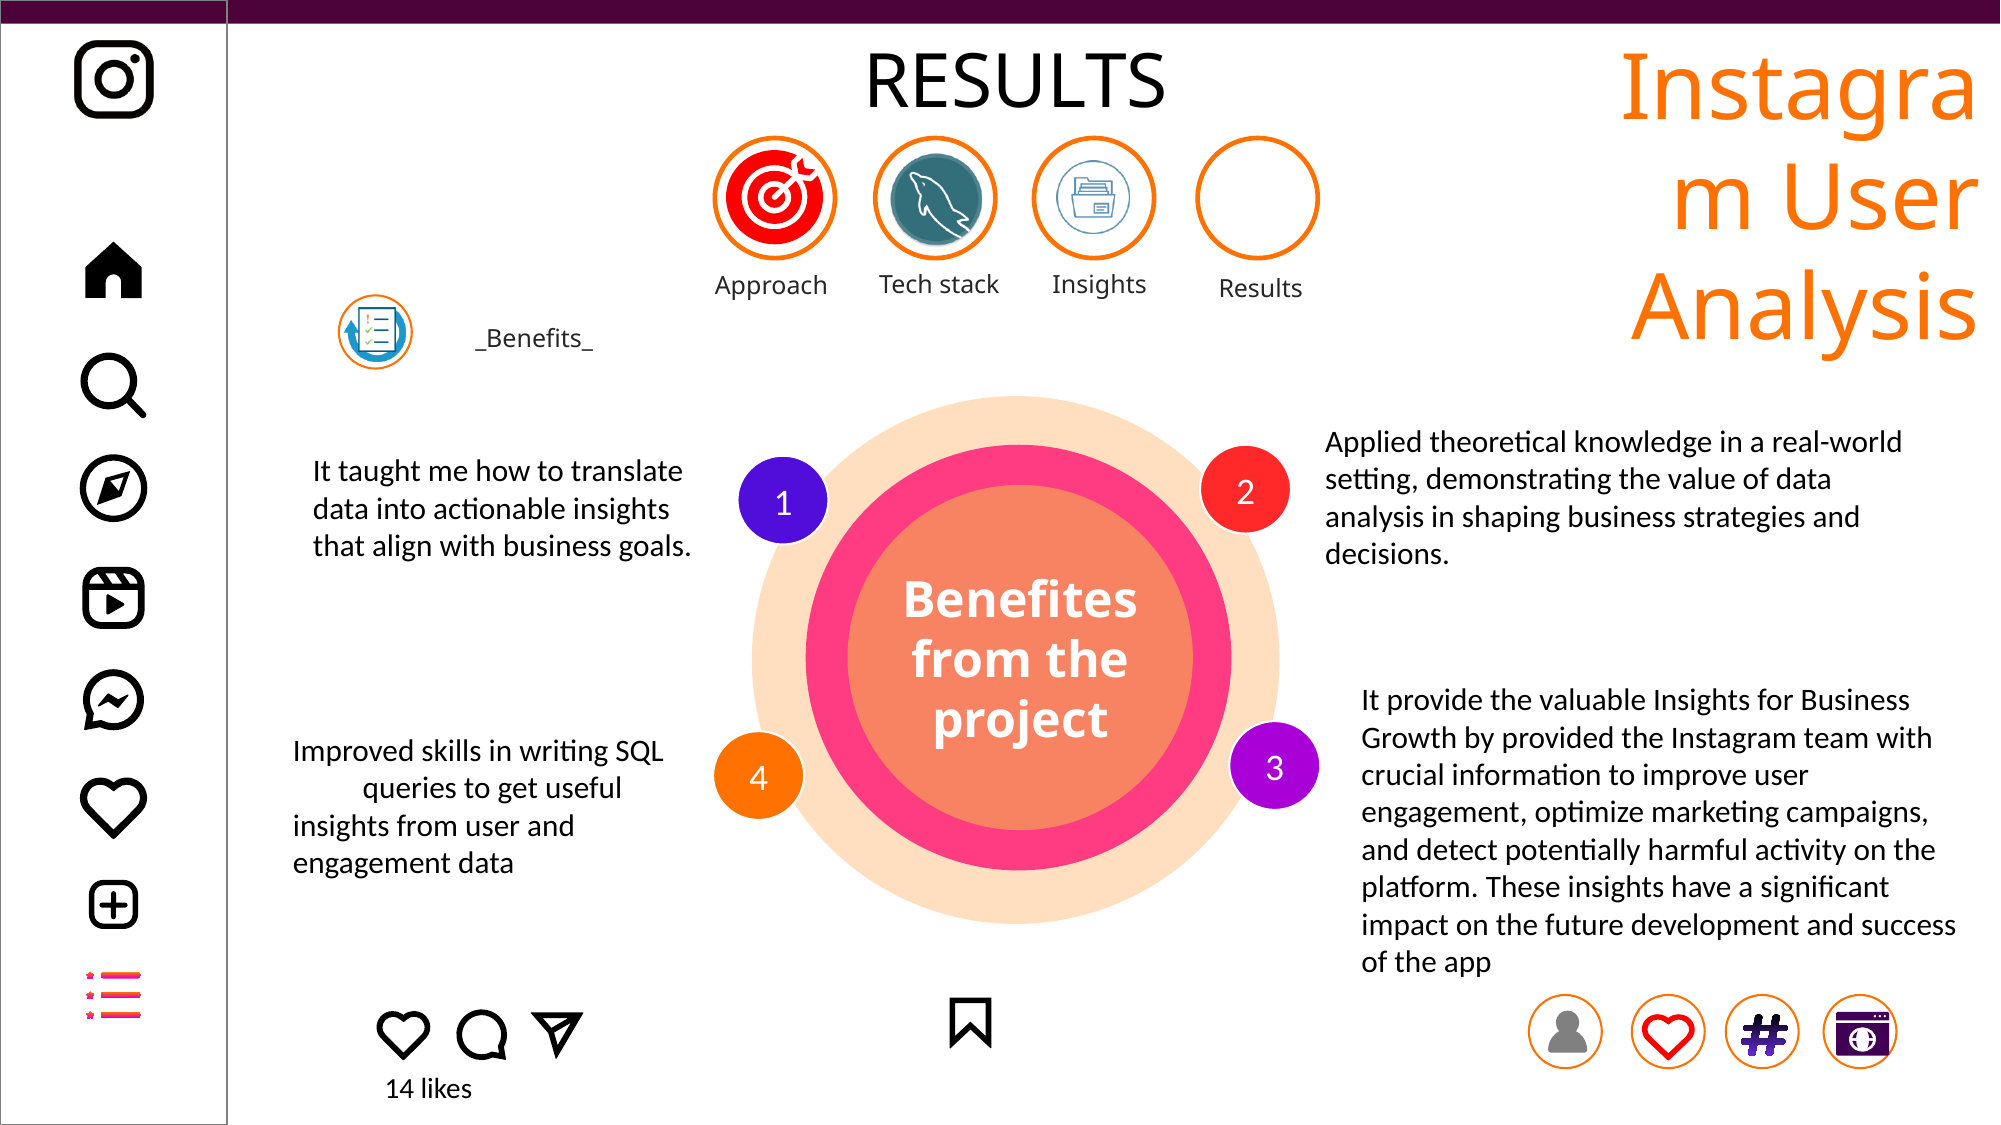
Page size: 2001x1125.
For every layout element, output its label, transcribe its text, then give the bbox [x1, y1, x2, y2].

text_box 4 [712, 730, 806, 821]
text_box Improved skills in writing SQL queries to get useful insights from user and engagement data [278, 722, 713, 888]
text_box 14 likes [369, 1062, 807, 1113]
text_box Benefites from the project [870, 615, 1171, 700]
text_box [1630, 993, 1706, 1070]
text_box [79, 777, 148, 840]
text_box [376, 1010, 431, 1061]
text_box [847, 484, 1193, 831]
text_box Results [1107, 265, 1415, 310]
text_box [901, 136, 969, 147]
text_box [1724, 993, 1800, 1070]
text_box Insights [942, 260, 1251, 306]
text_box Approach [617, 262, 926, 307]
text_box [85, 241, 142, 299]
text_box [352, 362, 398, 370]
text_box [1740, 1014, 1788, 1056]
text_box [530, 1012, 584, 1060]
text_box [456, 1009, 508, 1061]
text_box [1822, 993, 1898, 1070]
text_box [337, 312, 343, 351]
text_box It provide the valuable Insights for Business Growth by provided the Instagram team with crucial information to improve user engagement, optimize marketing campaigns, and detect potentially harmful activity on the platform. These insights have a significant impact on the future development and success of the app [1346, 672, 1974, 987]
picture [59, 25, 168, 134]
picture [343, 307, 406, 362]
text_box [347, 294, 404, 307]
text_box [805, 444, 1232, 871]
text_box [1548, 1010, 1588, 1053]
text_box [1835, 1011, 1890, 1056]
text_box [874, 164, 884, 232]
text_box [949, 997, 992, 1049]
text_box _Benefits_ [406, 314, 689, 360]
picture [884, 147, 988, 251]
text_box [1527, 993, 1603, 1070]
text_box It taught me how to translate data into actionable insights that align with business goals. [298, 443, 733, 571]
text_box 3 [1228, 720, 1322, 811]
picture [1056, 160, 1130, 234]
text_box [1032, 136, 1156, 260]
text_box Applied theoretical knowledge in a real-world setting, demonstrating the value of data analysis in shaping business strategies and decisions. [1310, 413, 1924, 579]
text_box [1641, 1014, 1695, 1061]
text_box Tech stack [785, 260, 942, 306]
text_box [751, 396, 1280, 924]
text_box [737, 136, 813, 150]
text_box [829, 169, 837, 227]
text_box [79, 454, 148, 523]
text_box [88, 879, 139, 929]
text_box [721, 150, 829, 245]
text_box [904, 251, 966, 260]
text_box [1196, 136, 1319, 260]
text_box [82, 669, 145, 731]
text_box 2 [1198, 443, 1293, 535]
text_box [713, 169, 721, 227]
text_box Instagram User Analysis [1537, 20, 1995, 366]
text_box [80, 352, 147, 419]
text_box [735, 245, 814, 260]
text_box RESULTS [431, 25, 1537, 131]
text_box 1 [736, 454, 830, 546]
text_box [82, 566, 145, 629]
text_box [988, 167, 997, 230]
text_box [86, 971, 141, 1019]
text_box [0, 0, 228, 1125]
